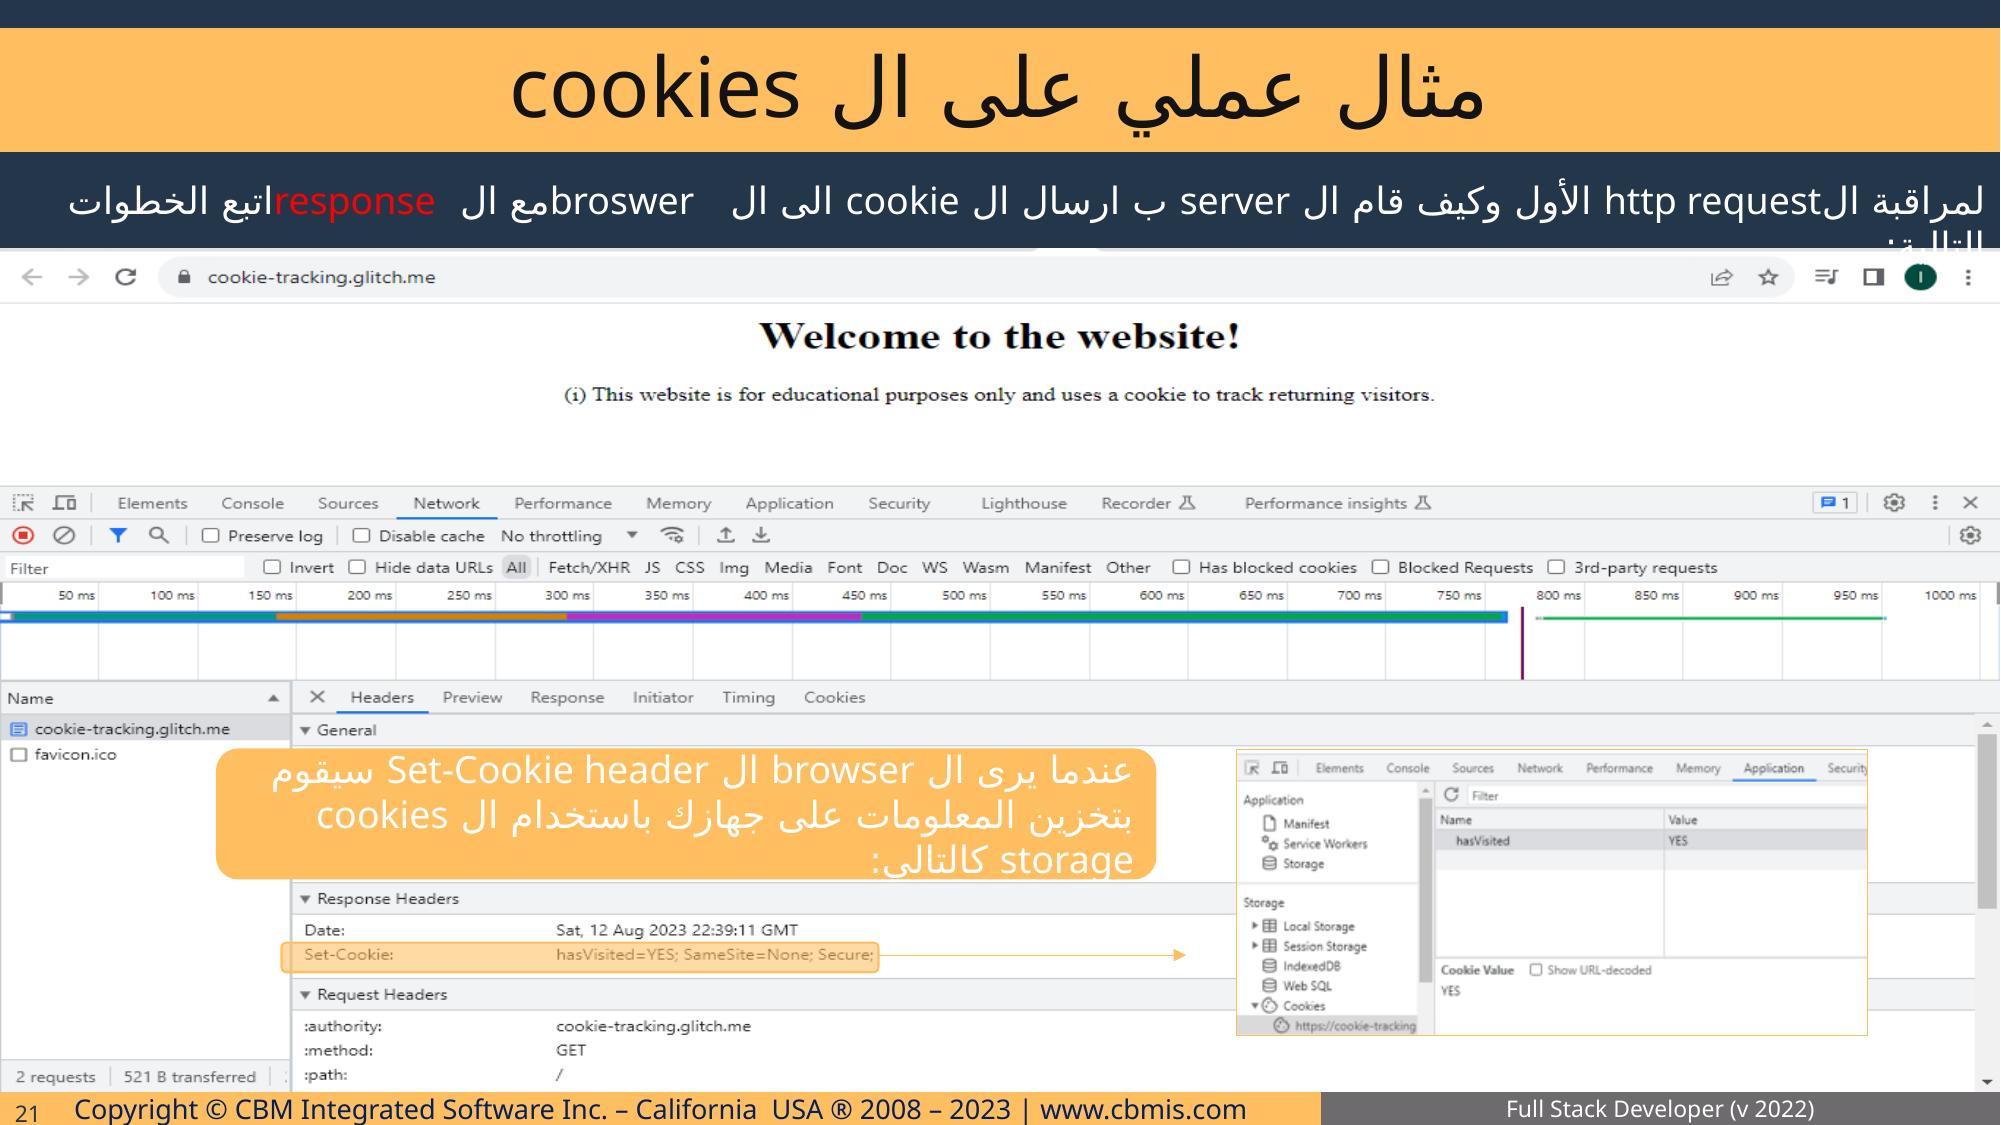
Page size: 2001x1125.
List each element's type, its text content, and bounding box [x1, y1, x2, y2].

picture [0, 248, 2000, 1092]
list مثال عملي على ال cookies [0, 28, 2000, 152]
slide_number 21 [0, 1092, 77, 1125]
text_box لمراقبة الhttp request الأول وكيف قام ال server ب ارسال ال cookie الى ال broswerمع ال responseاتبع الخطوات التالية: [0, 169, 2000, 248]
